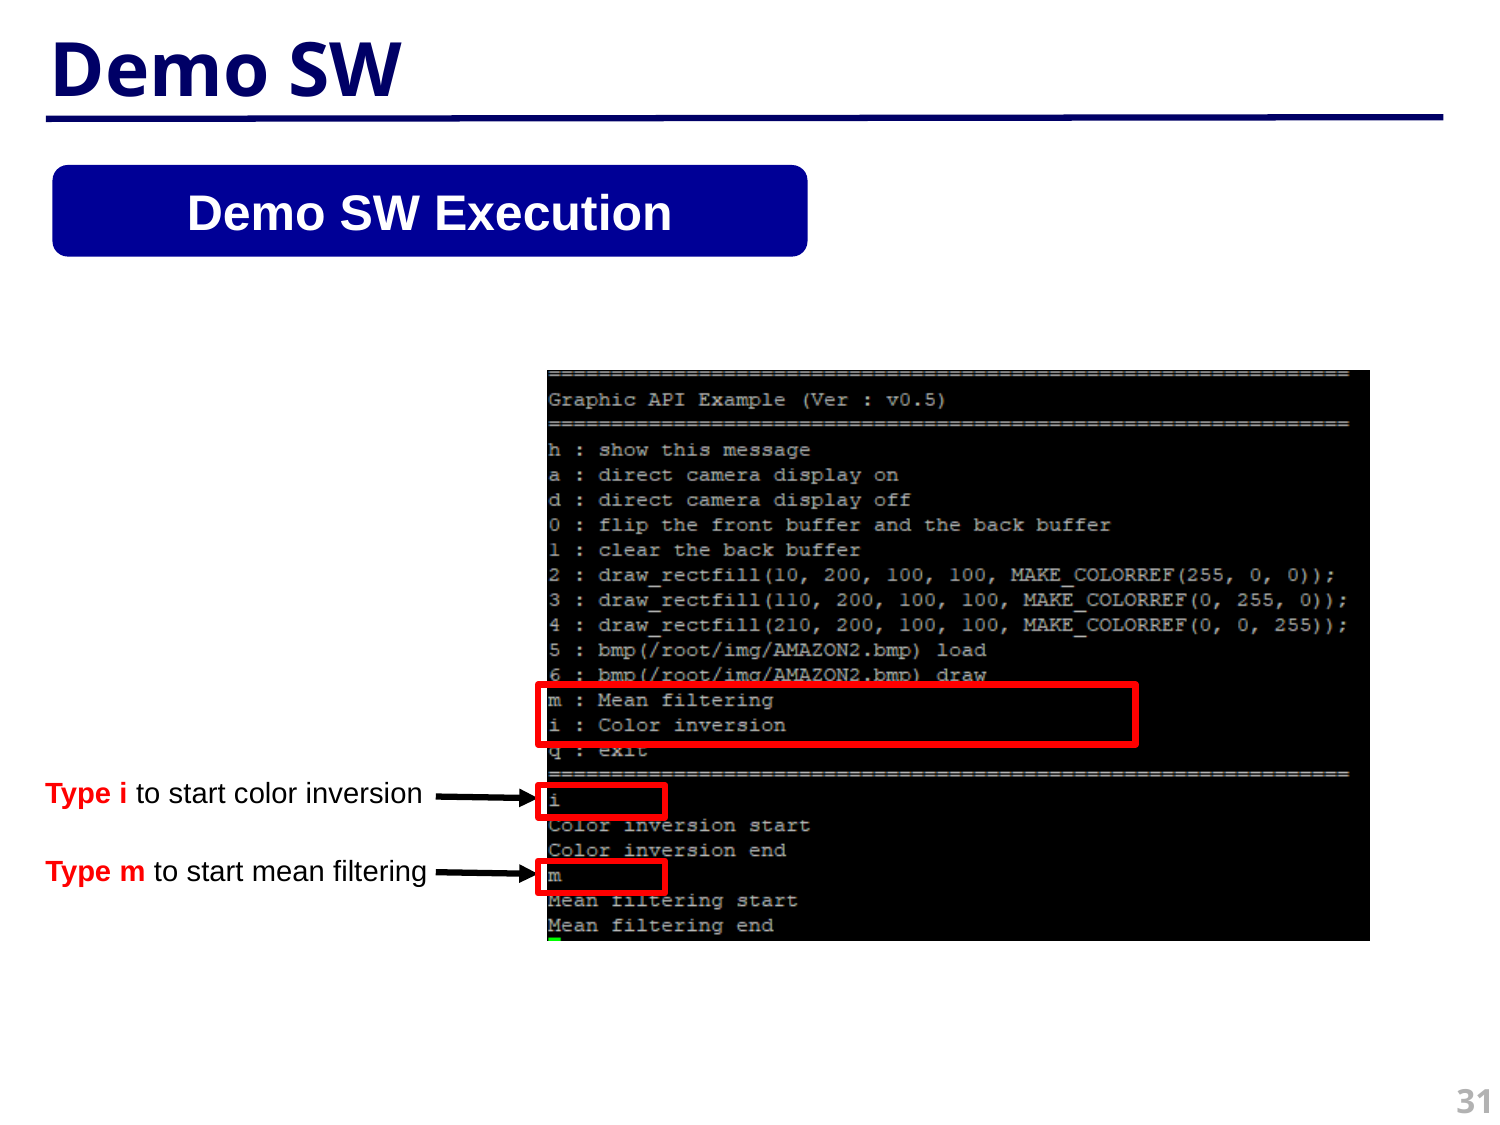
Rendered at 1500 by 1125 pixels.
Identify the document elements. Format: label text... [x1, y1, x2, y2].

text_box Type i to start color inversion [30, 767, 439, 817]
text_box [537, 860, 542, 873]
text_box [537, 805, 542, 818]
text_box [537, 880, 542, 894]
text_box Type m to start mean filtering [30, 845, 443, 896]
picture [547, 370, 1370, 942]
text_box [537, 684, 542, 745]
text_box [435, 871, 539, 875]
text_box Demo SW Execution [50, 162, 810, 259]
text_box [537, 785, 542, 797]
slide_number 31 [1034, 1072, 1500, 1125]
title Demo SW [34, 13, 1492, 121]
